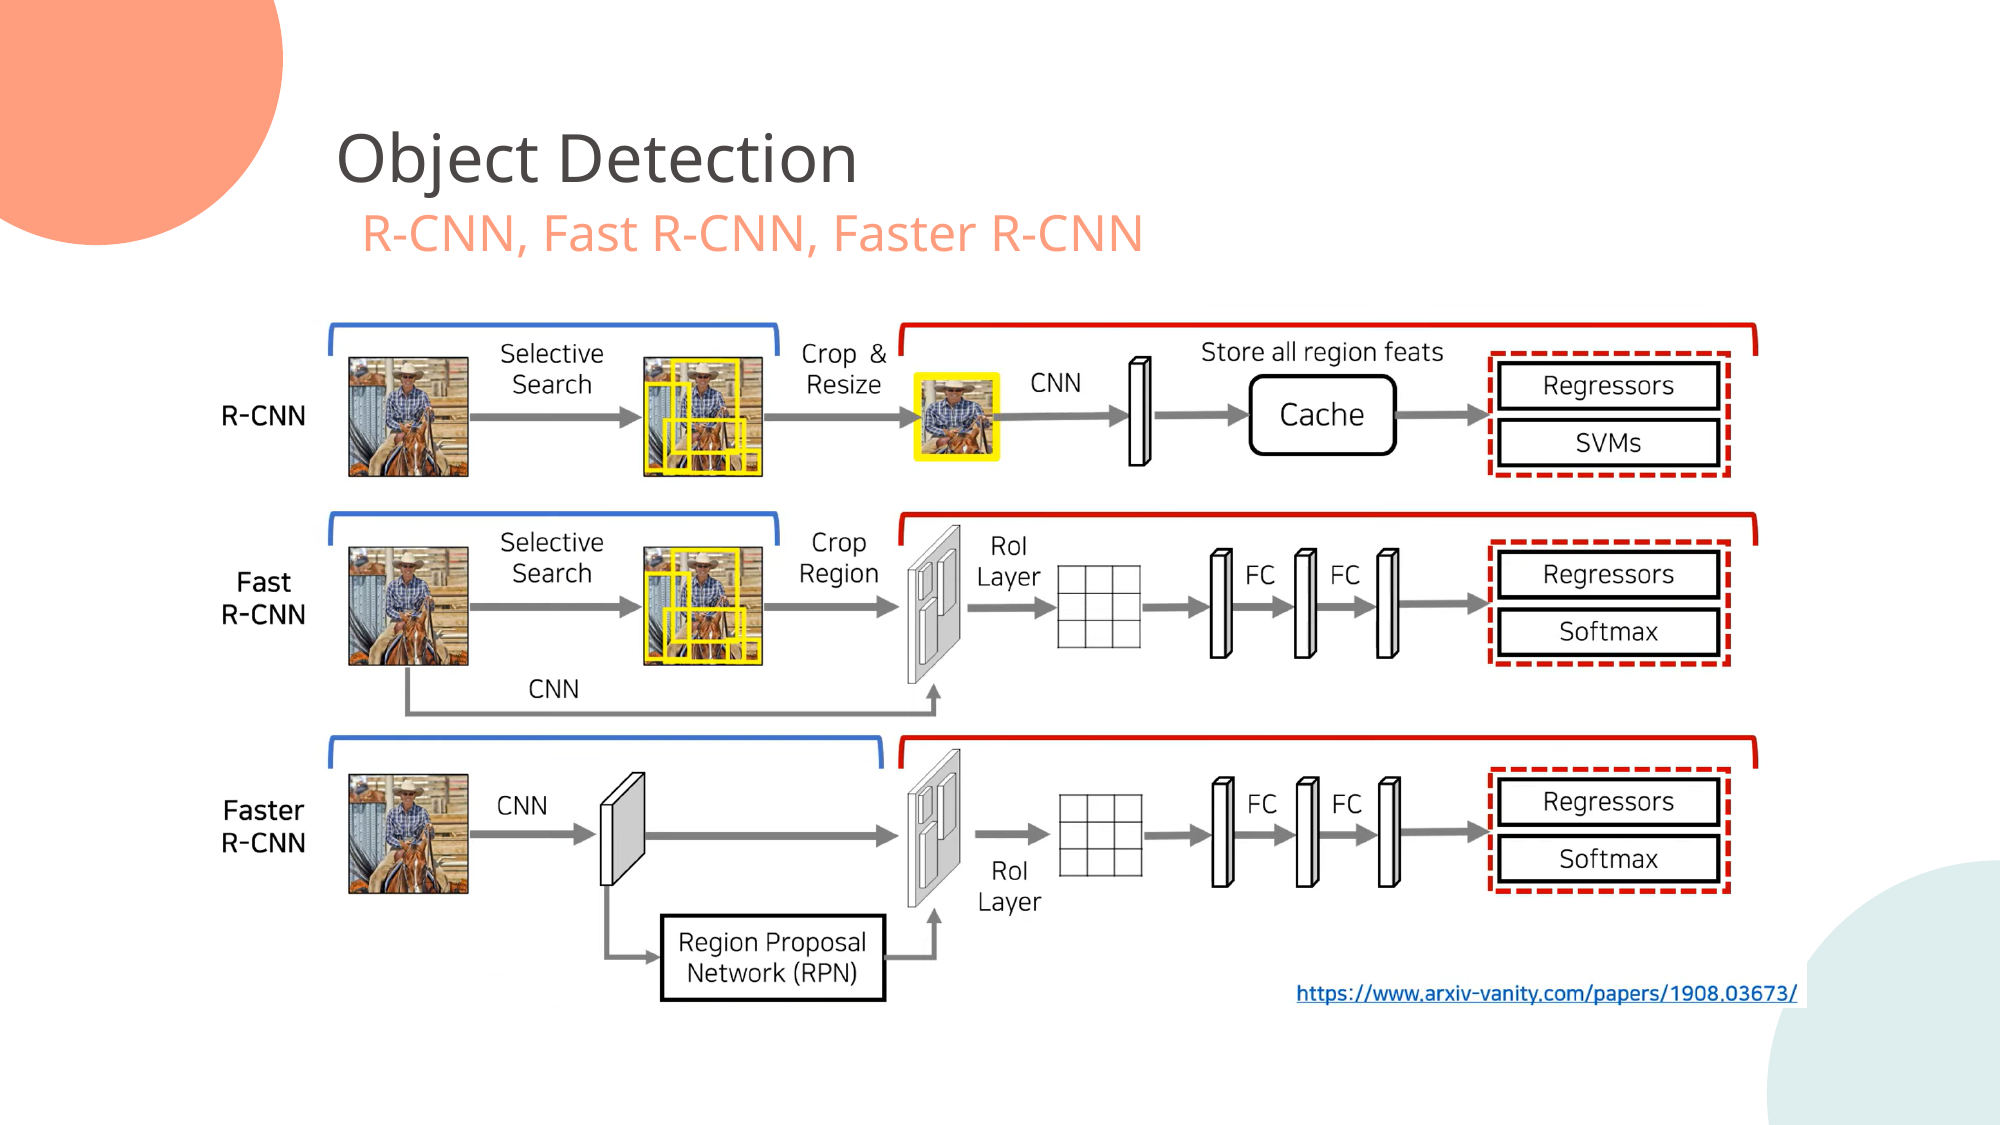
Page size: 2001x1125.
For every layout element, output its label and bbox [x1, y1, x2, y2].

picture [193, 299, 1807, 1008]
text_box [1765, 859, 2000, 1125]
text_box [0, 0, 284, 247]
text_box [324, 108, 1183, 270]
